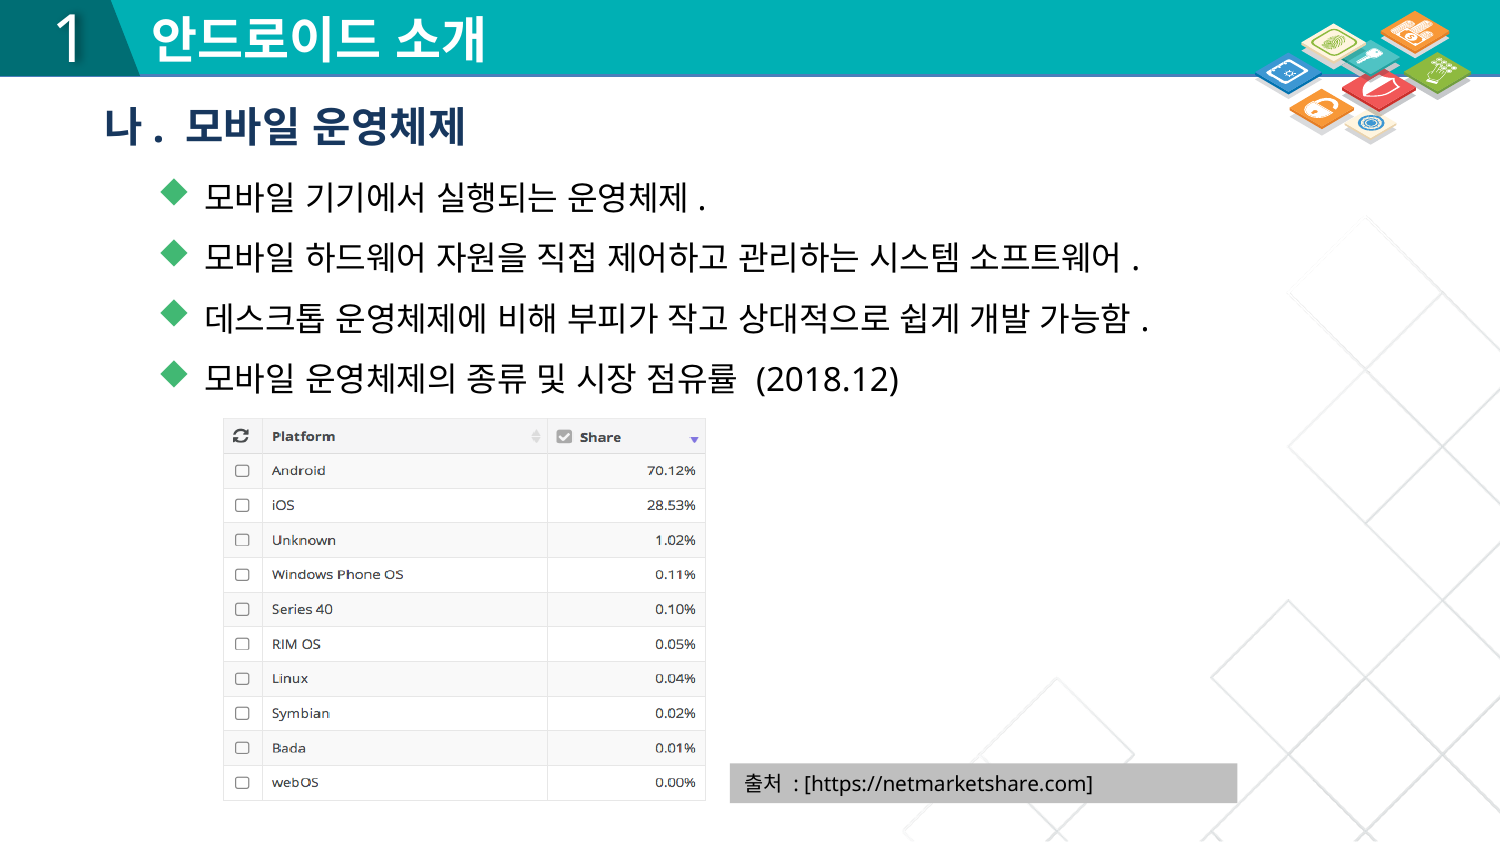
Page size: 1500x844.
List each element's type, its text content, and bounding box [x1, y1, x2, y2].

text_box 나. 모바일 운영체제 [89, 93, 595, 153]
picture [902, 215, 1500, 843]
text_box 출처 : [https://netmarketshare.com] [729, 763, 1238, 804]
text_box 나. 모바일 운영체제 [758, 93, 1438, 153]
picture [222, 417, 710, 805]
text_box 모바일 기기에서 실행되는 운영체제. 모바일 하드웨어 자원을 직접 제어하고 관리하는 시스템 소프트웨어. 데스크톱 운영체제에 비해 부피가 작고 상대적으로 쉽게 개발 가능함. 모바일 운영체제의 종류 및 시장 점유률 (2018.12) [142, 161, 1481, 406]
text_box [595, 47, 746, 198]
